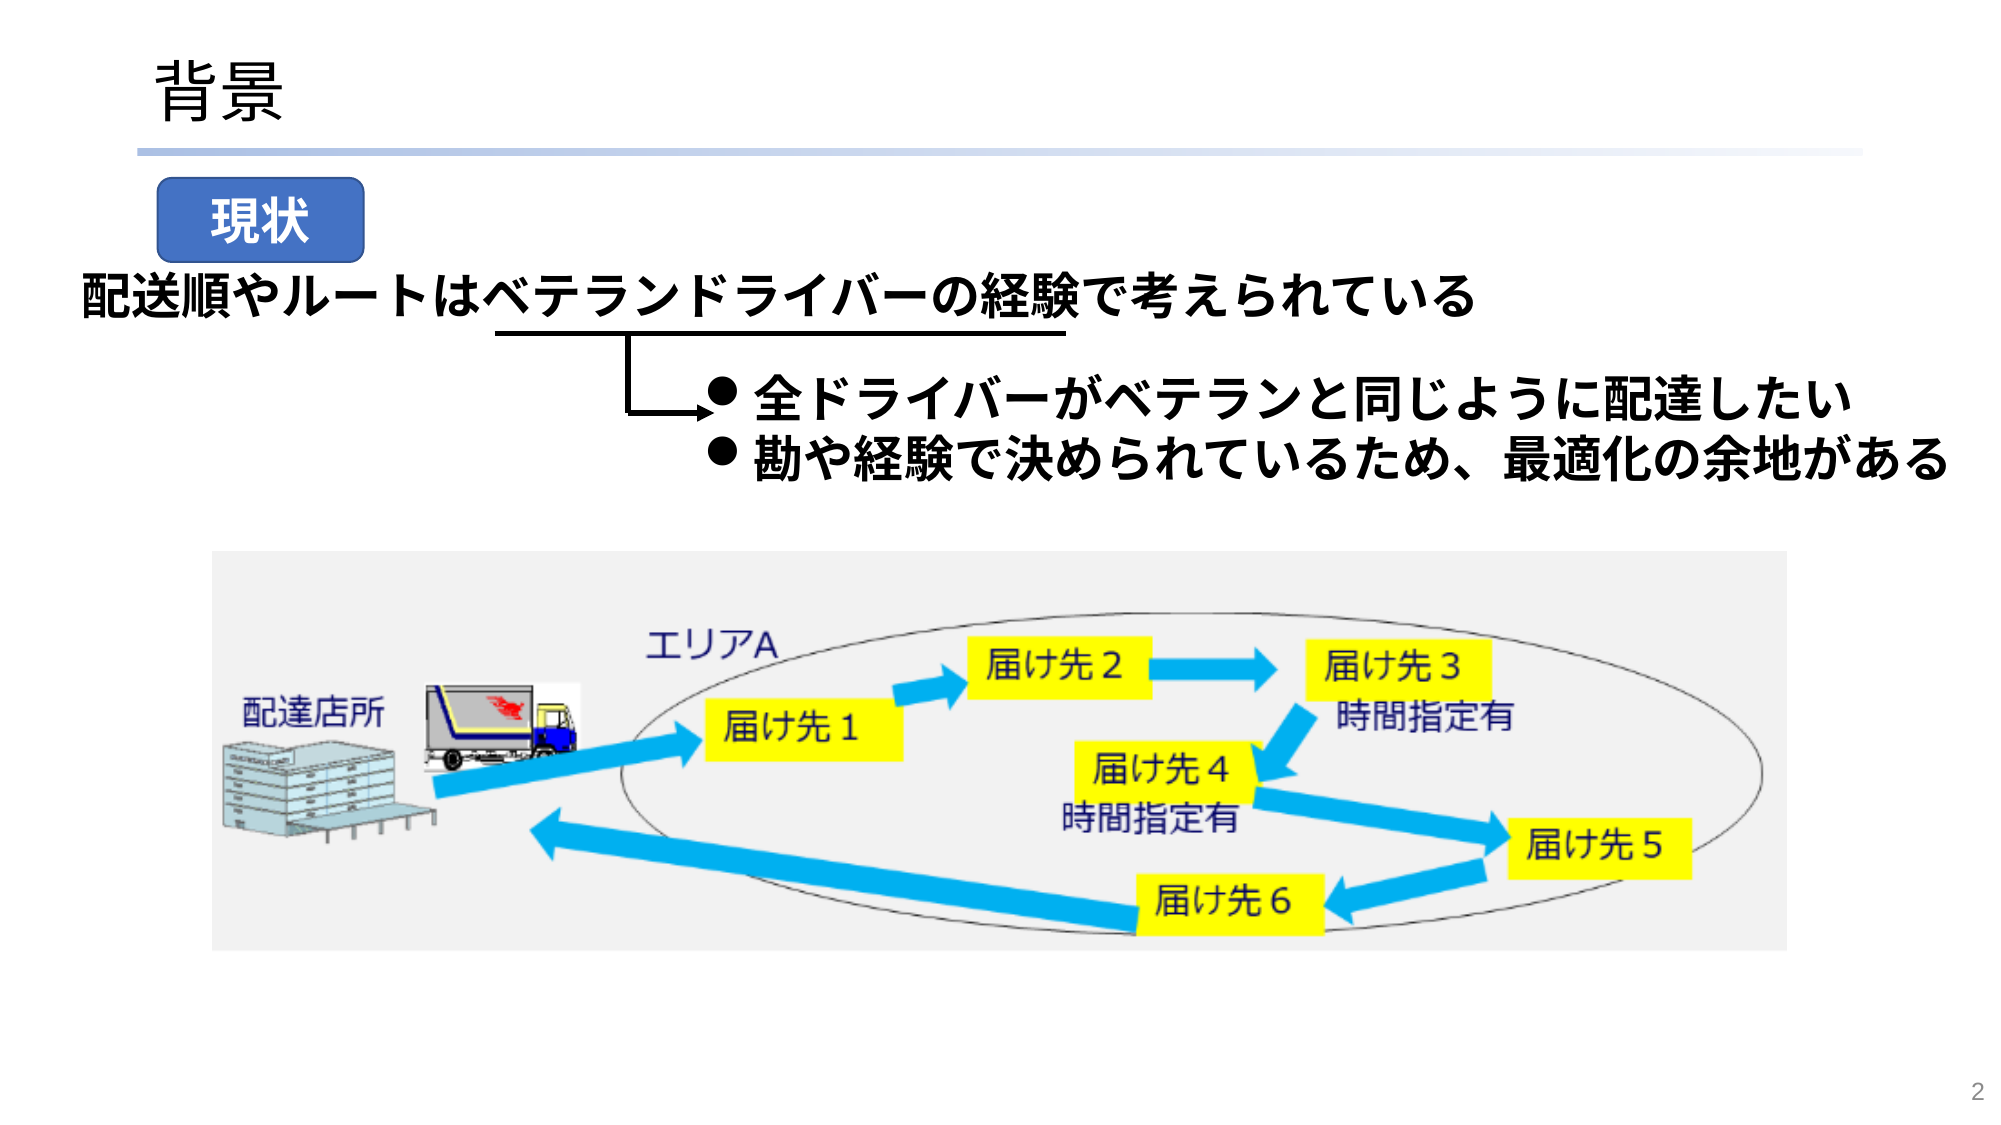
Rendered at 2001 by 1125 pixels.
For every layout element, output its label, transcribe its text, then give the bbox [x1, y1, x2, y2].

text_box 全ドライバーがベテランと同じように配達したい 勘や経験で決められているため、最適化の余地がある [689, 359, 1968, 495]
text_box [627, 334, 715, 414]
text_box 配送順やルートはベテランドライバーの経験で考えられている [66, 257, 1494, 333]
slide_number 2 [1550, 1060, 2000, 1120]
title 背景 [137, 48, 1863, 142]
text_box 現状 [156, 176, 365, 257]
picture [212, 551, 1787, 953]
